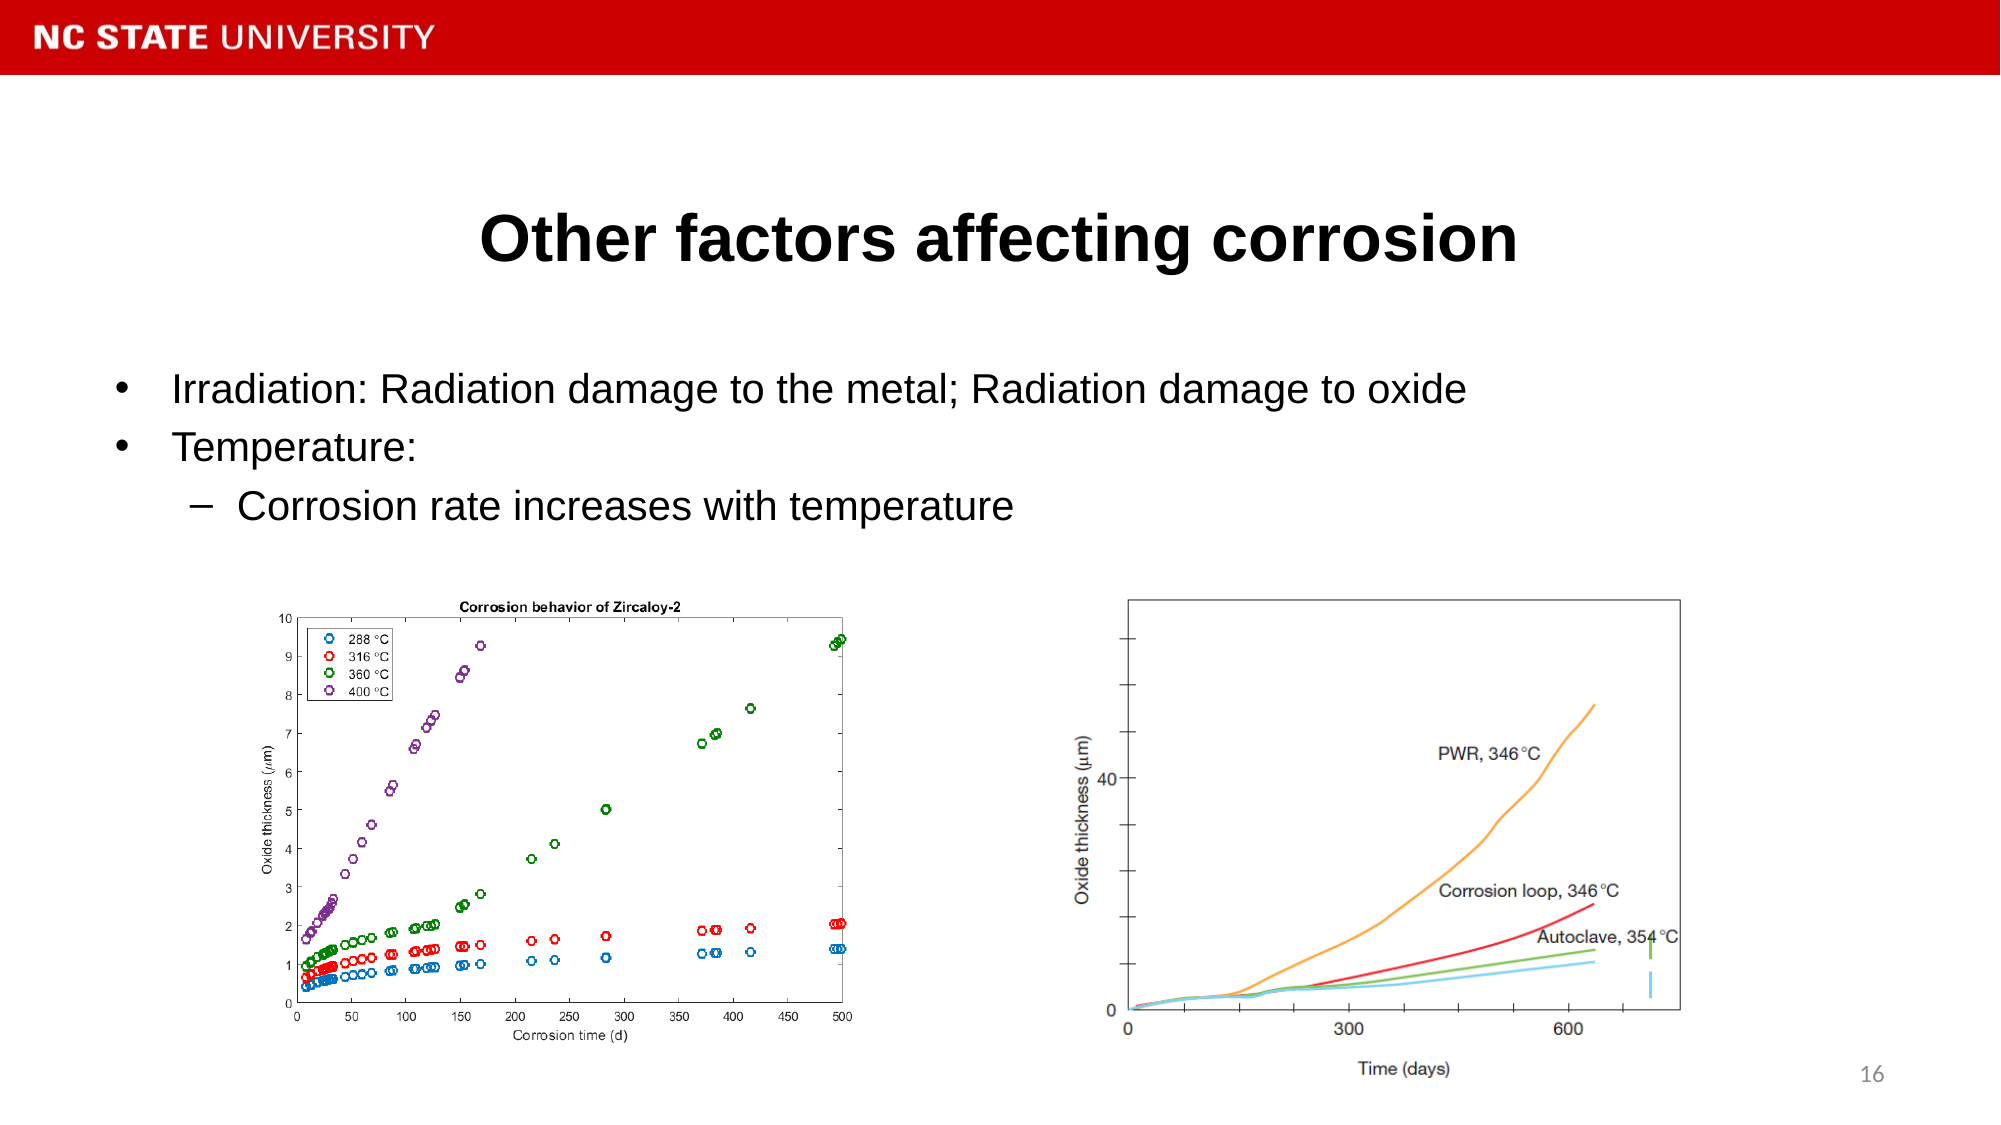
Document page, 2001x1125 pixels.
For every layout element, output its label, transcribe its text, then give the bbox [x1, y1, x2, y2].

picture [0, 0, 2000, 75]
picture [205, 582, 909, 1055]
title Other factors affecting corrosion [99, 147, 1900, 323]
picture [1048, 578, 1693, 1085]
list Irradiation: Radiation damage to the metal; Radiation damage to oxide Temperature: Corrosion rate increases with temperature [99, 354, 1771, 1005]
slide_number 16 [1433, 1042, 1900, 1103]
